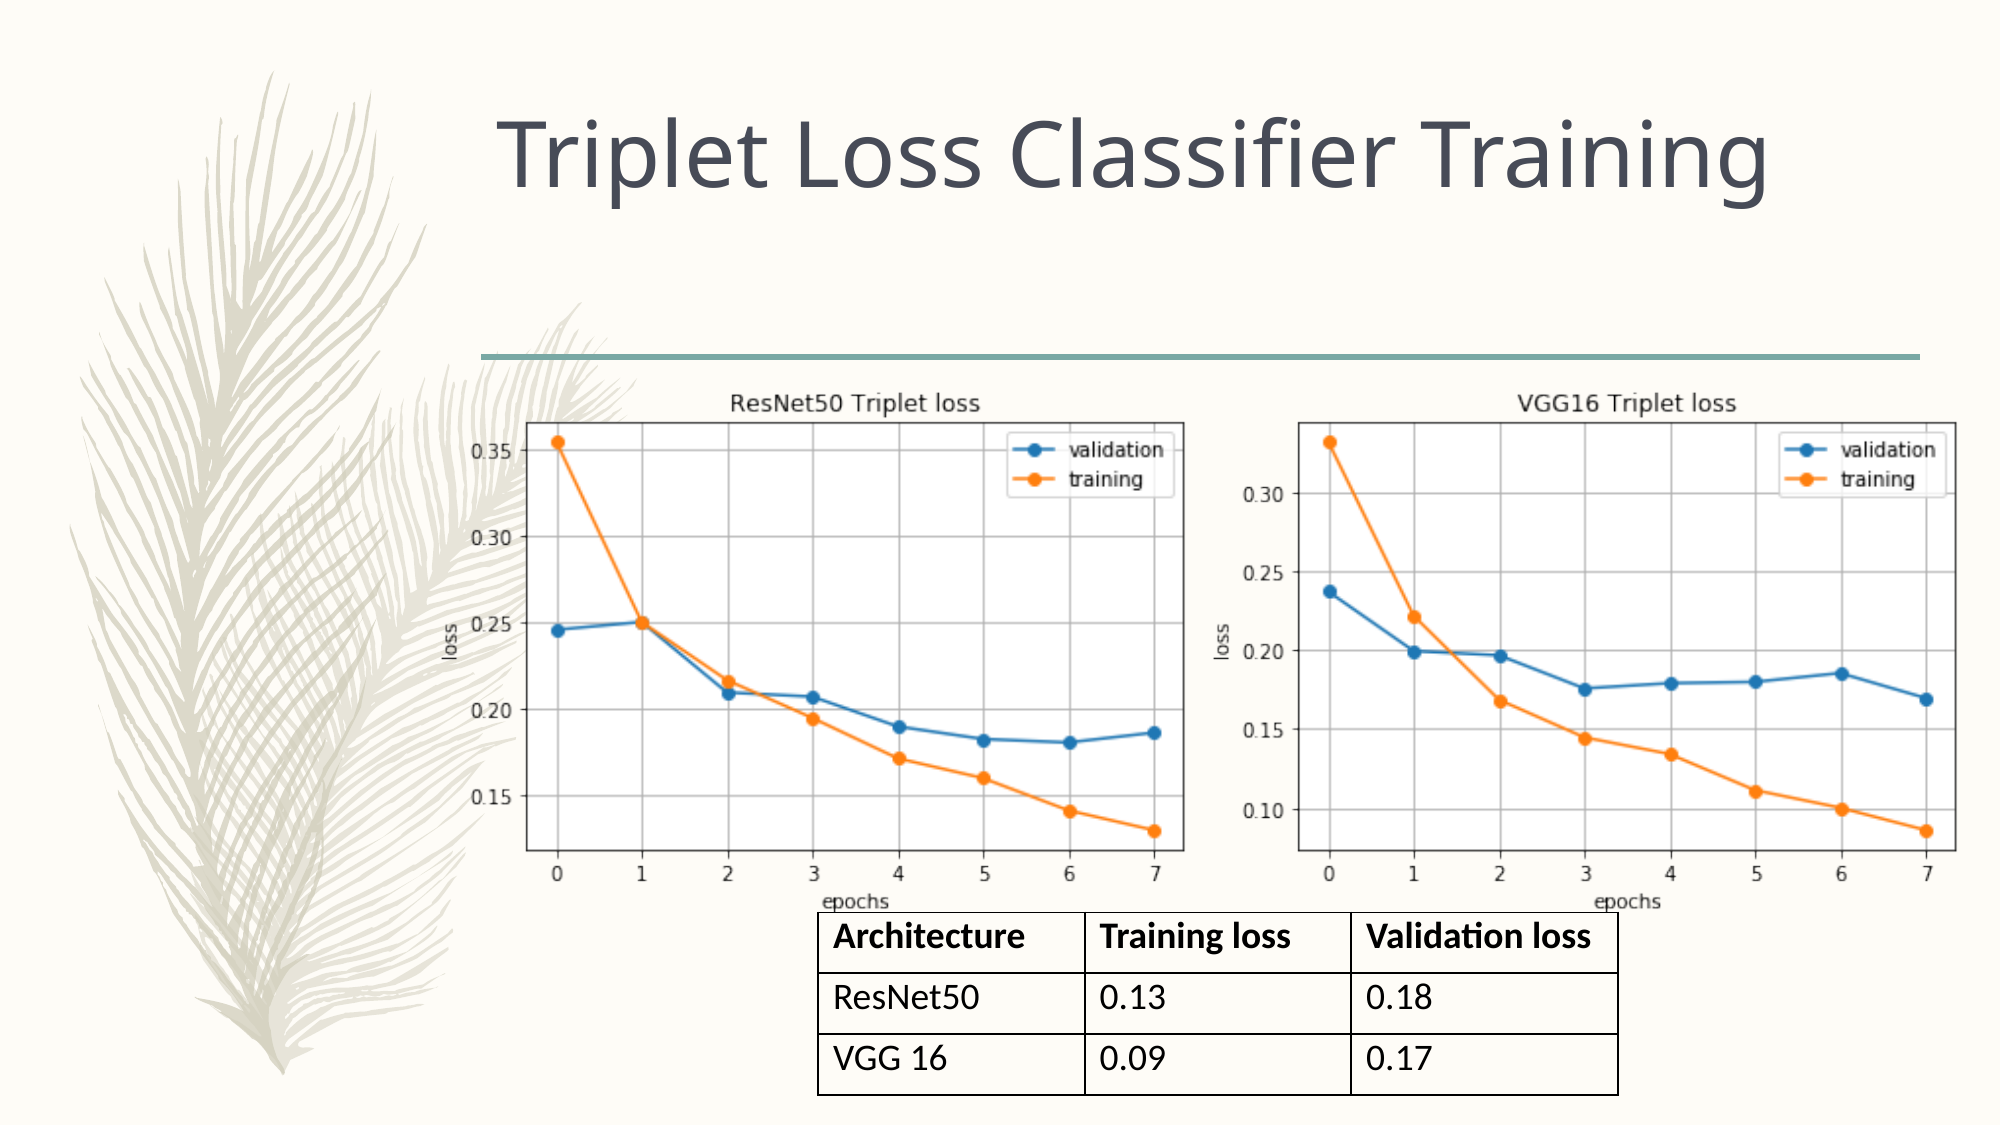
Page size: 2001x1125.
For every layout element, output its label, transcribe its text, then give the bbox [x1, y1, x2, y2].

title Triplet Loss Classifier Training [481, 93, 1920, 350]
table_header Validation loss [1352, 925, 1617, 972]
table_cell 0.18 [1352, 974, 1617, 1033]
table_cell VGG 16 [819, 1035, 1084, 1094]
table_header Training loss [1086, 925, 1350, 972]
table_cell 0.13 [1086, 974, 1350, 1033]
picture [428, 378, 1976, 925]
table_cell 0.17 [1352, 1035, 1617, 1094]
table_cell 0.09 [1086, 1035, 1350, 1094]
table_header Architecture [819, 925, 1084, 972]
table_cell ResNet50 [819, 974, 1084, 1033]
